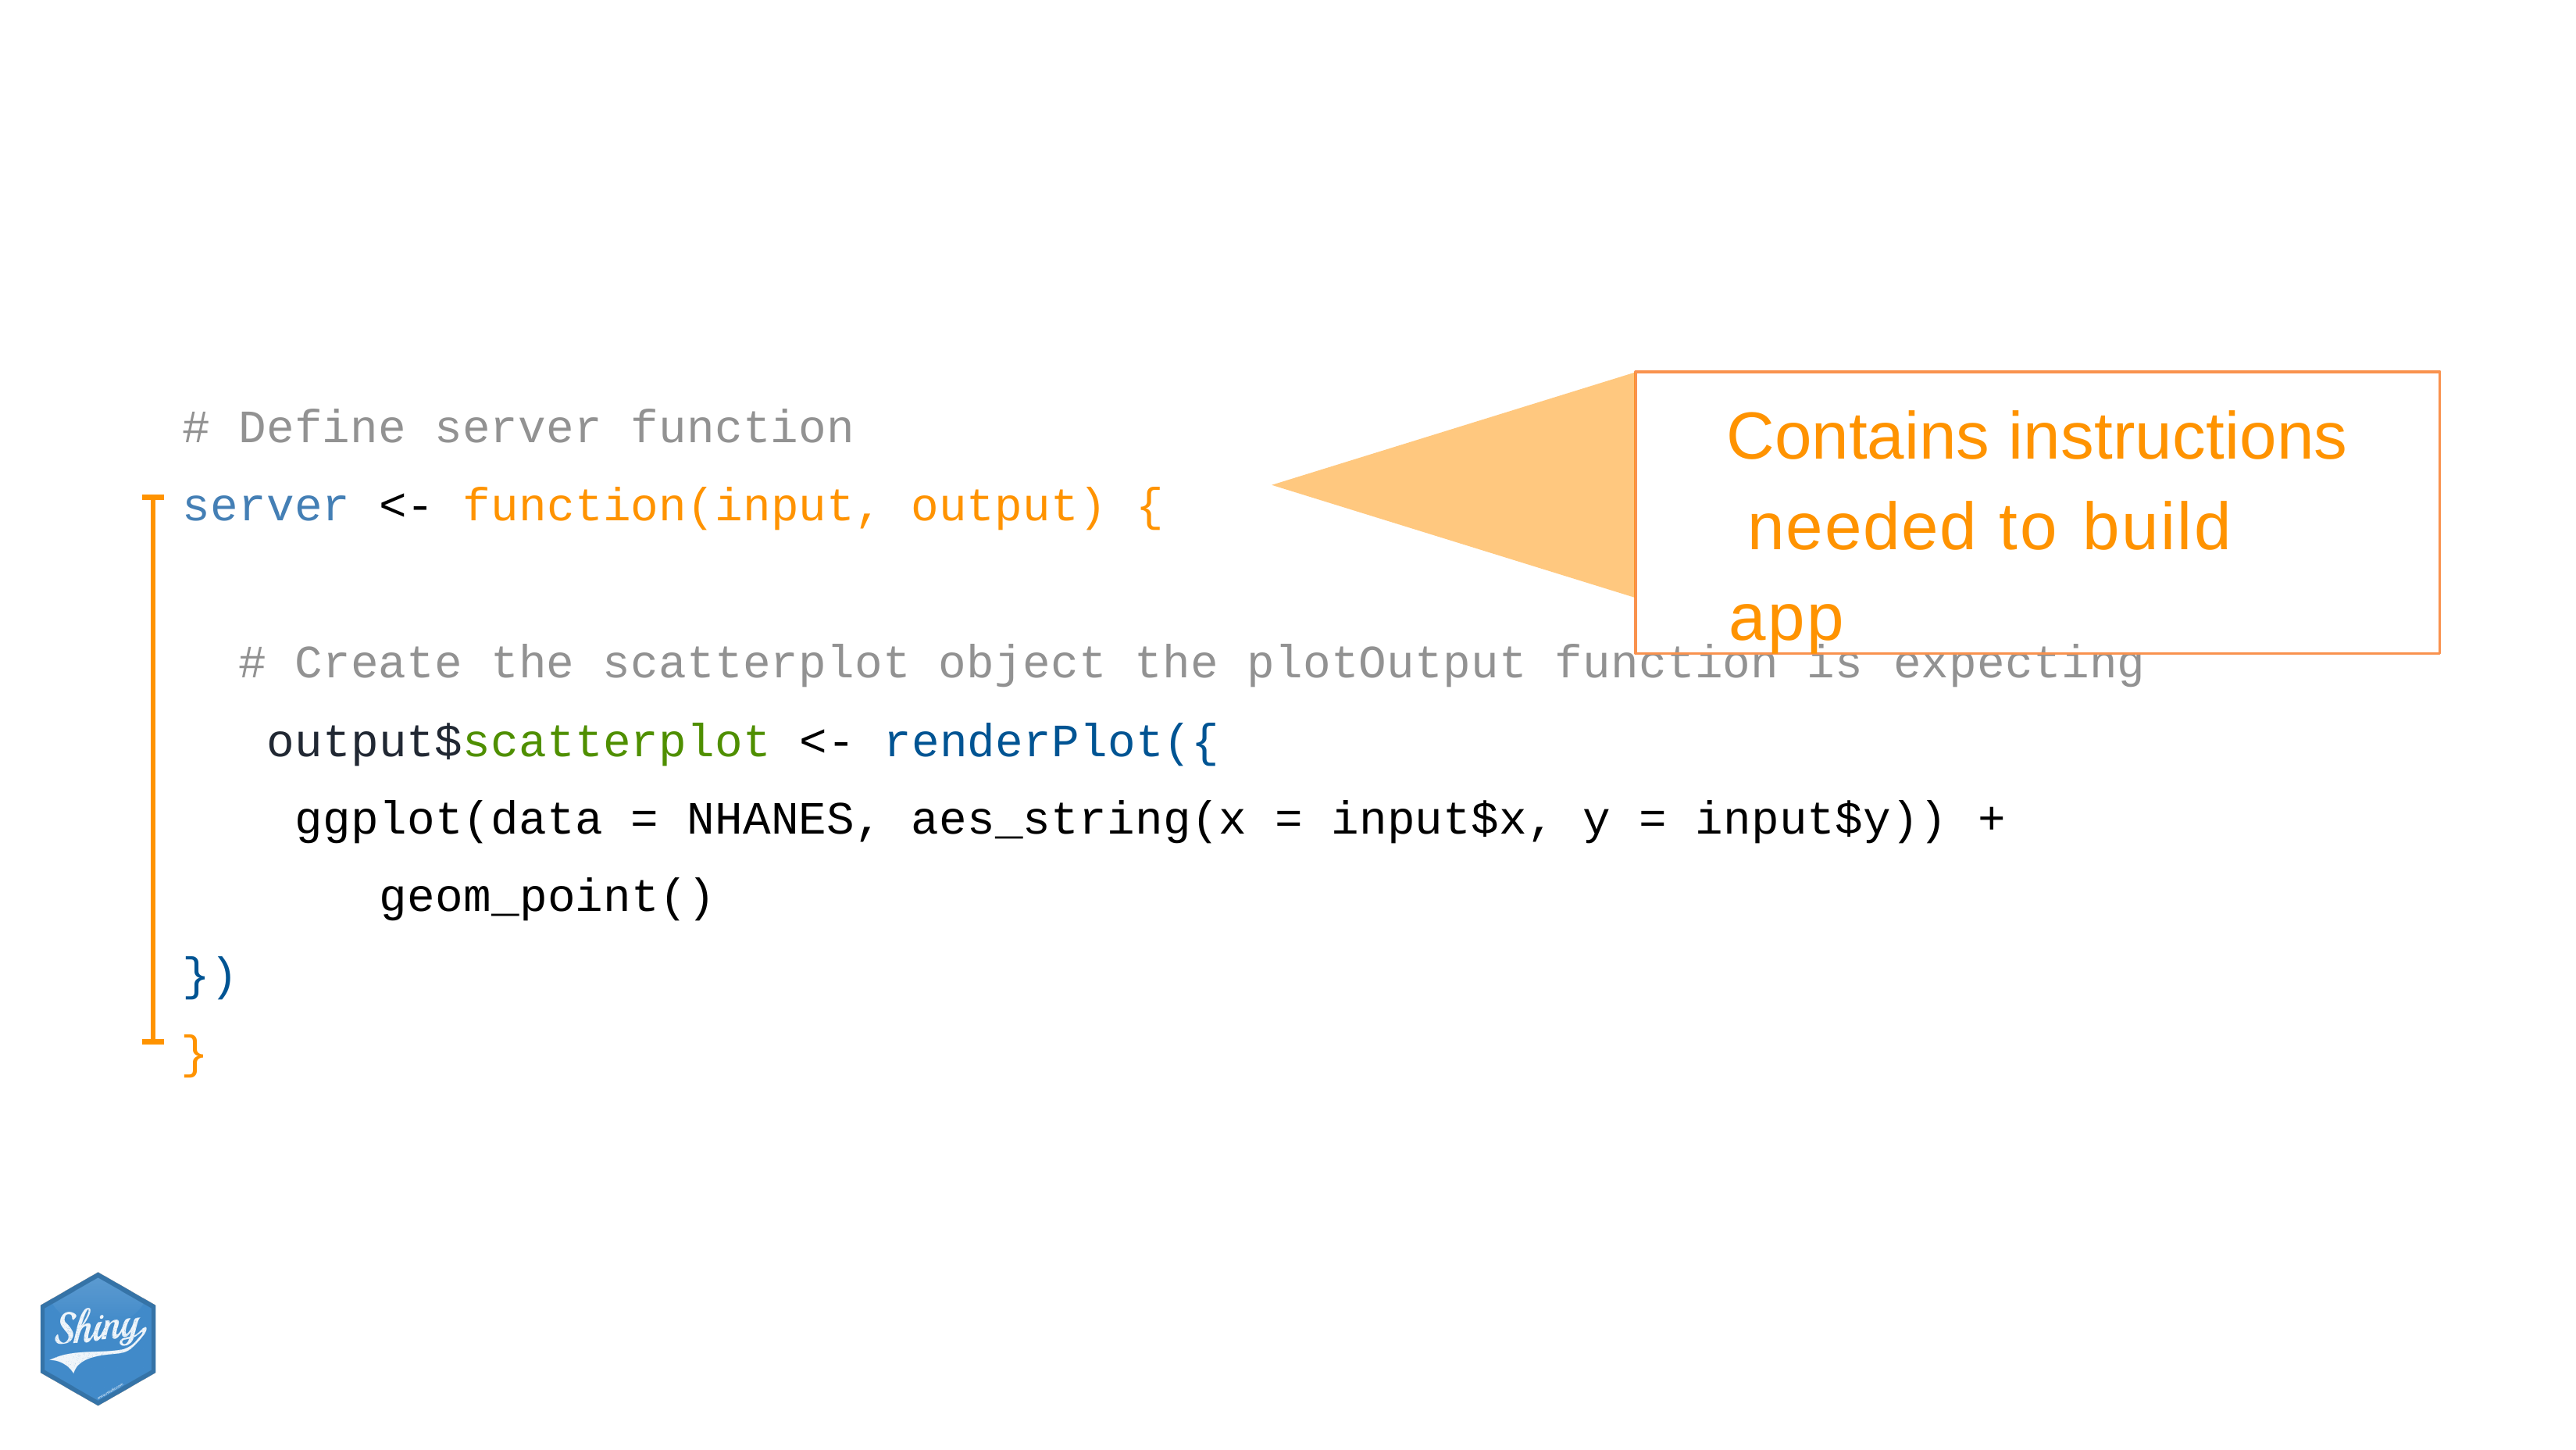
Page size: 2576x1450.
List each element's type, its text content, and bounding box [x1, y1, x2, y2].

text_box # Define server function server <- function(input, output) { [180, 373, 1171, 530]
text_box [1272, 372, 1635, 598]
text_box # Create the scatterplot object the plotOutput function is expecting output$scatterplot <- renderPlot({ ggplot(data = NHANES, aes_string(x = input$x, y = input$y)) + geom_point() }) } [180, 605, 2157, 1077]
picture [40, 1272, 156, 1406]
title Contains instructions needed to build app [1636, 371, 2440, 654]
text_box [141, 494, 165, 1045]
